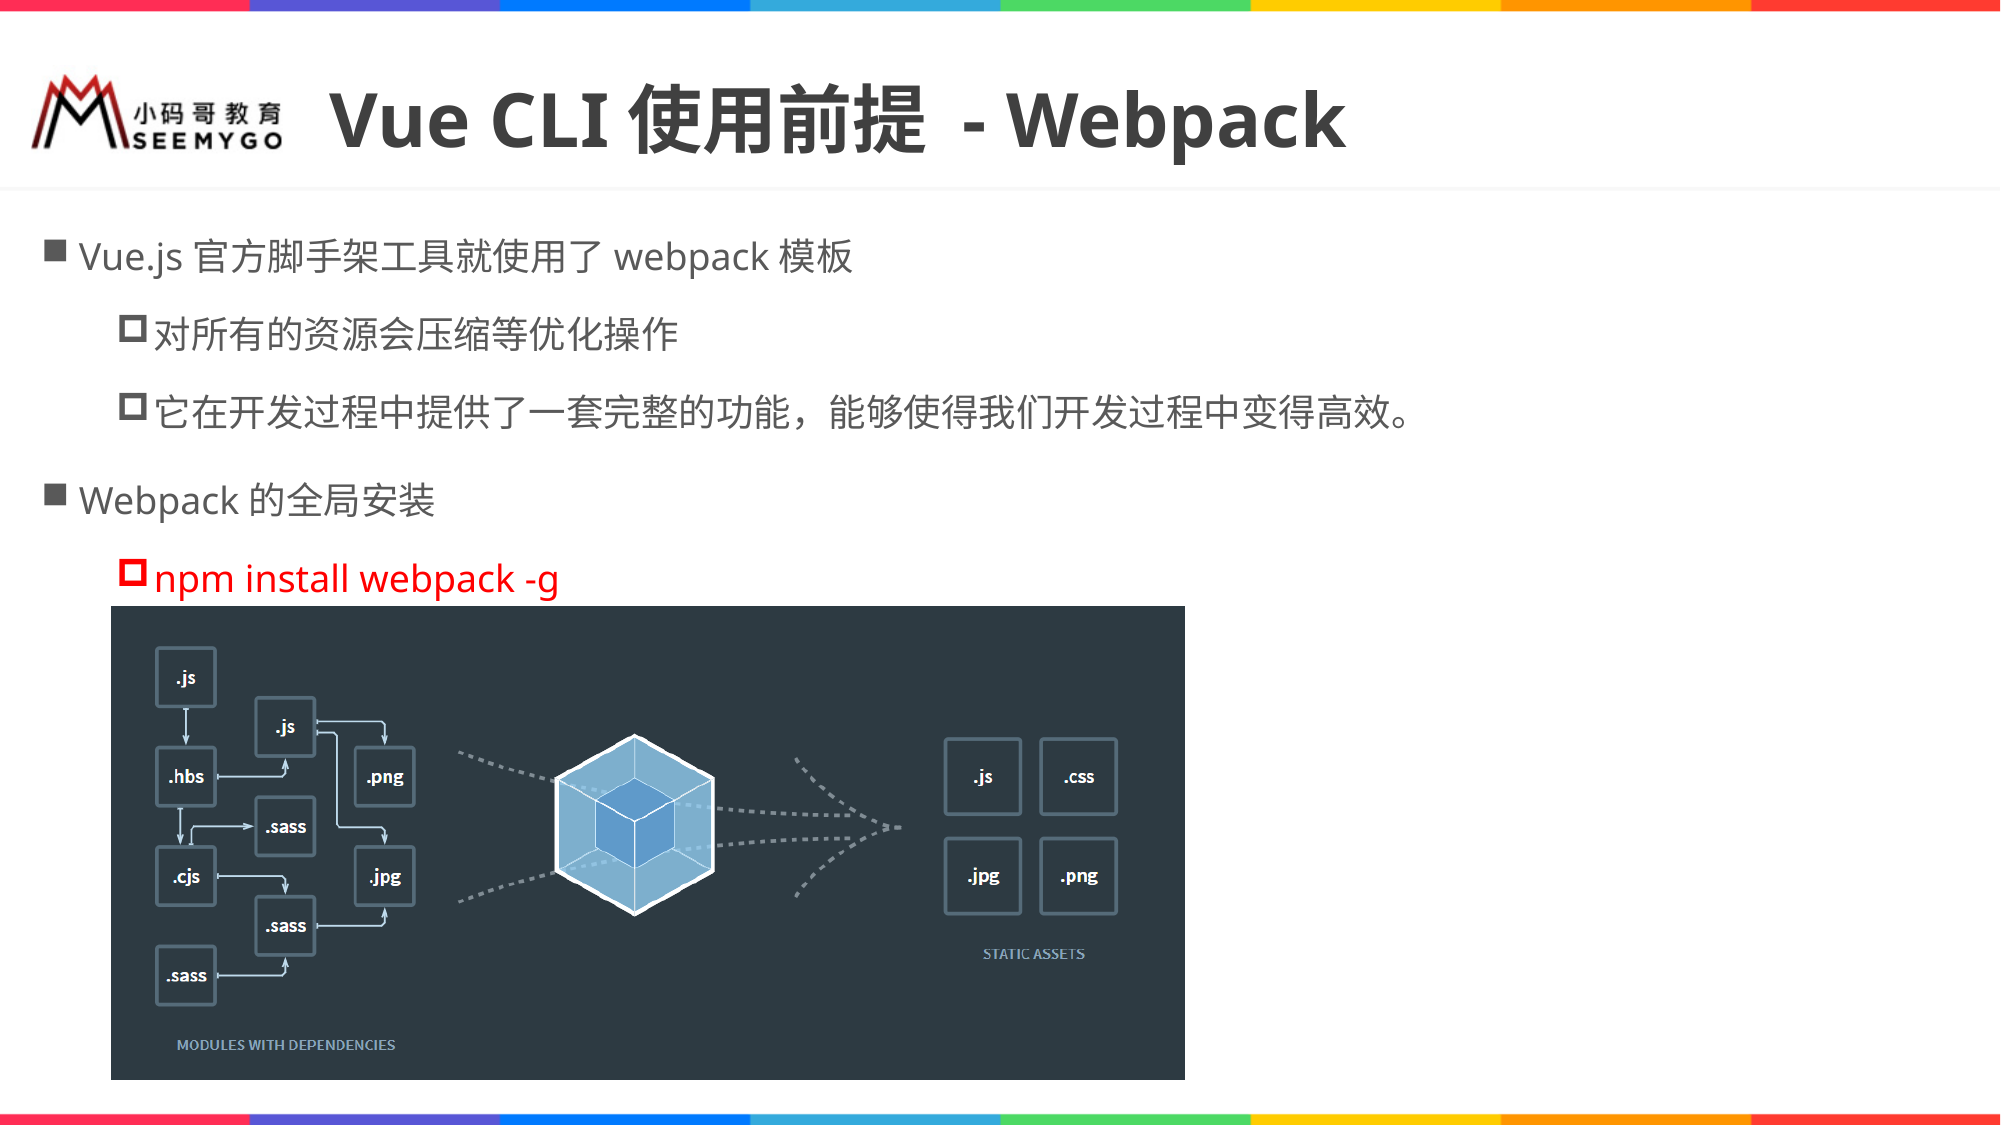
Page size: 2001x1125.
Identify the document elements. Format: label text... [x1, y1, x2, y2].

picture [0, 0, 2001, 1125]
title Vue CLI使用前提 - Webpack [314, 64, 1968, 182]
list Vue.js官方脚手架工具就使用了webpack模板 对所有的资源会压缩等优化操作 它在开发过程中提供了一套完整的功能，能够使得我们开发过程中变得高效。 Webpack的全局安装 npm install webpack -g [26, 203, 1974, 1097]
